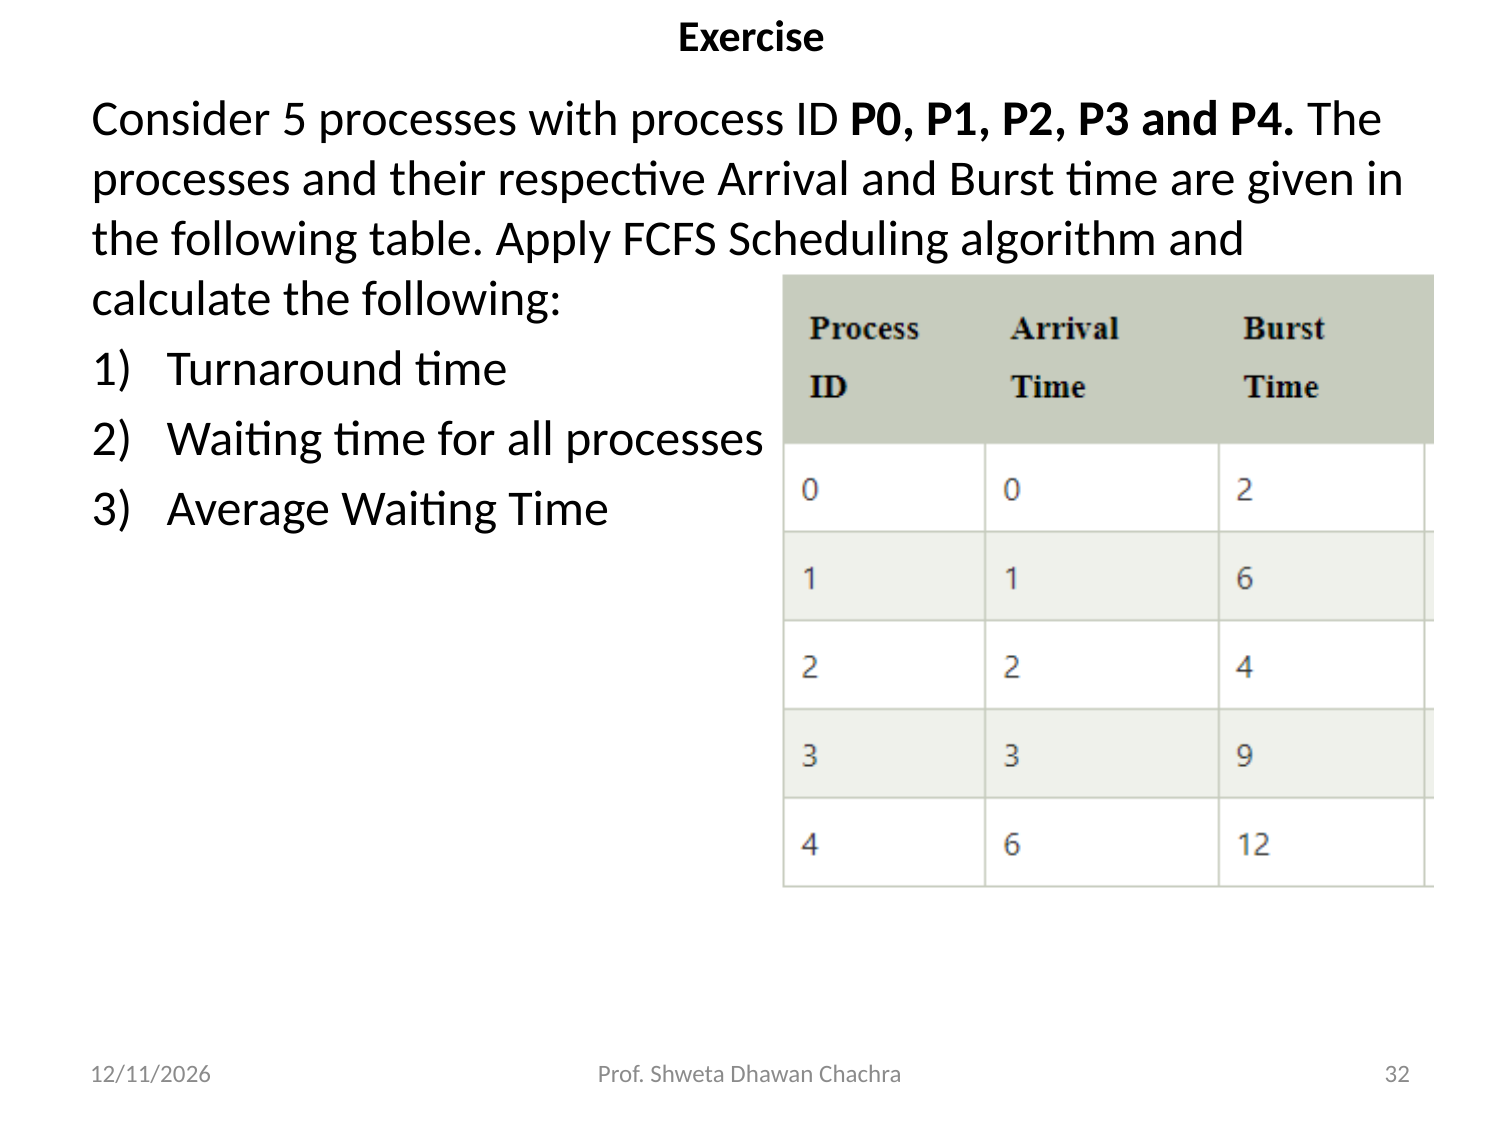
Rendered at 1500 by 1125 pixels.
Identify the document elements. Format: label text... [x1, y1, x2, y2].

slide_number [75, 1042, 425, 1103]
footer Prof. Shweta Dhawan Chachra [512, 1042, 988, 1103]
picture [773, 266, 1435, 894]
title Exercise [76, 0, 1427, 69]
slide_number 32 [1074, 1042, 1425, 1103]
list Consider 5 processes with process ID P0, P1, P2, P3 and P4. The processes and their respective Arrival and Burst time are given in the following table. Apply FCFS Scheduling algorithm and calculate the following: Turnaround time Waiting time for all processes Average Waiting Time [76, 78, 1427, 875]
